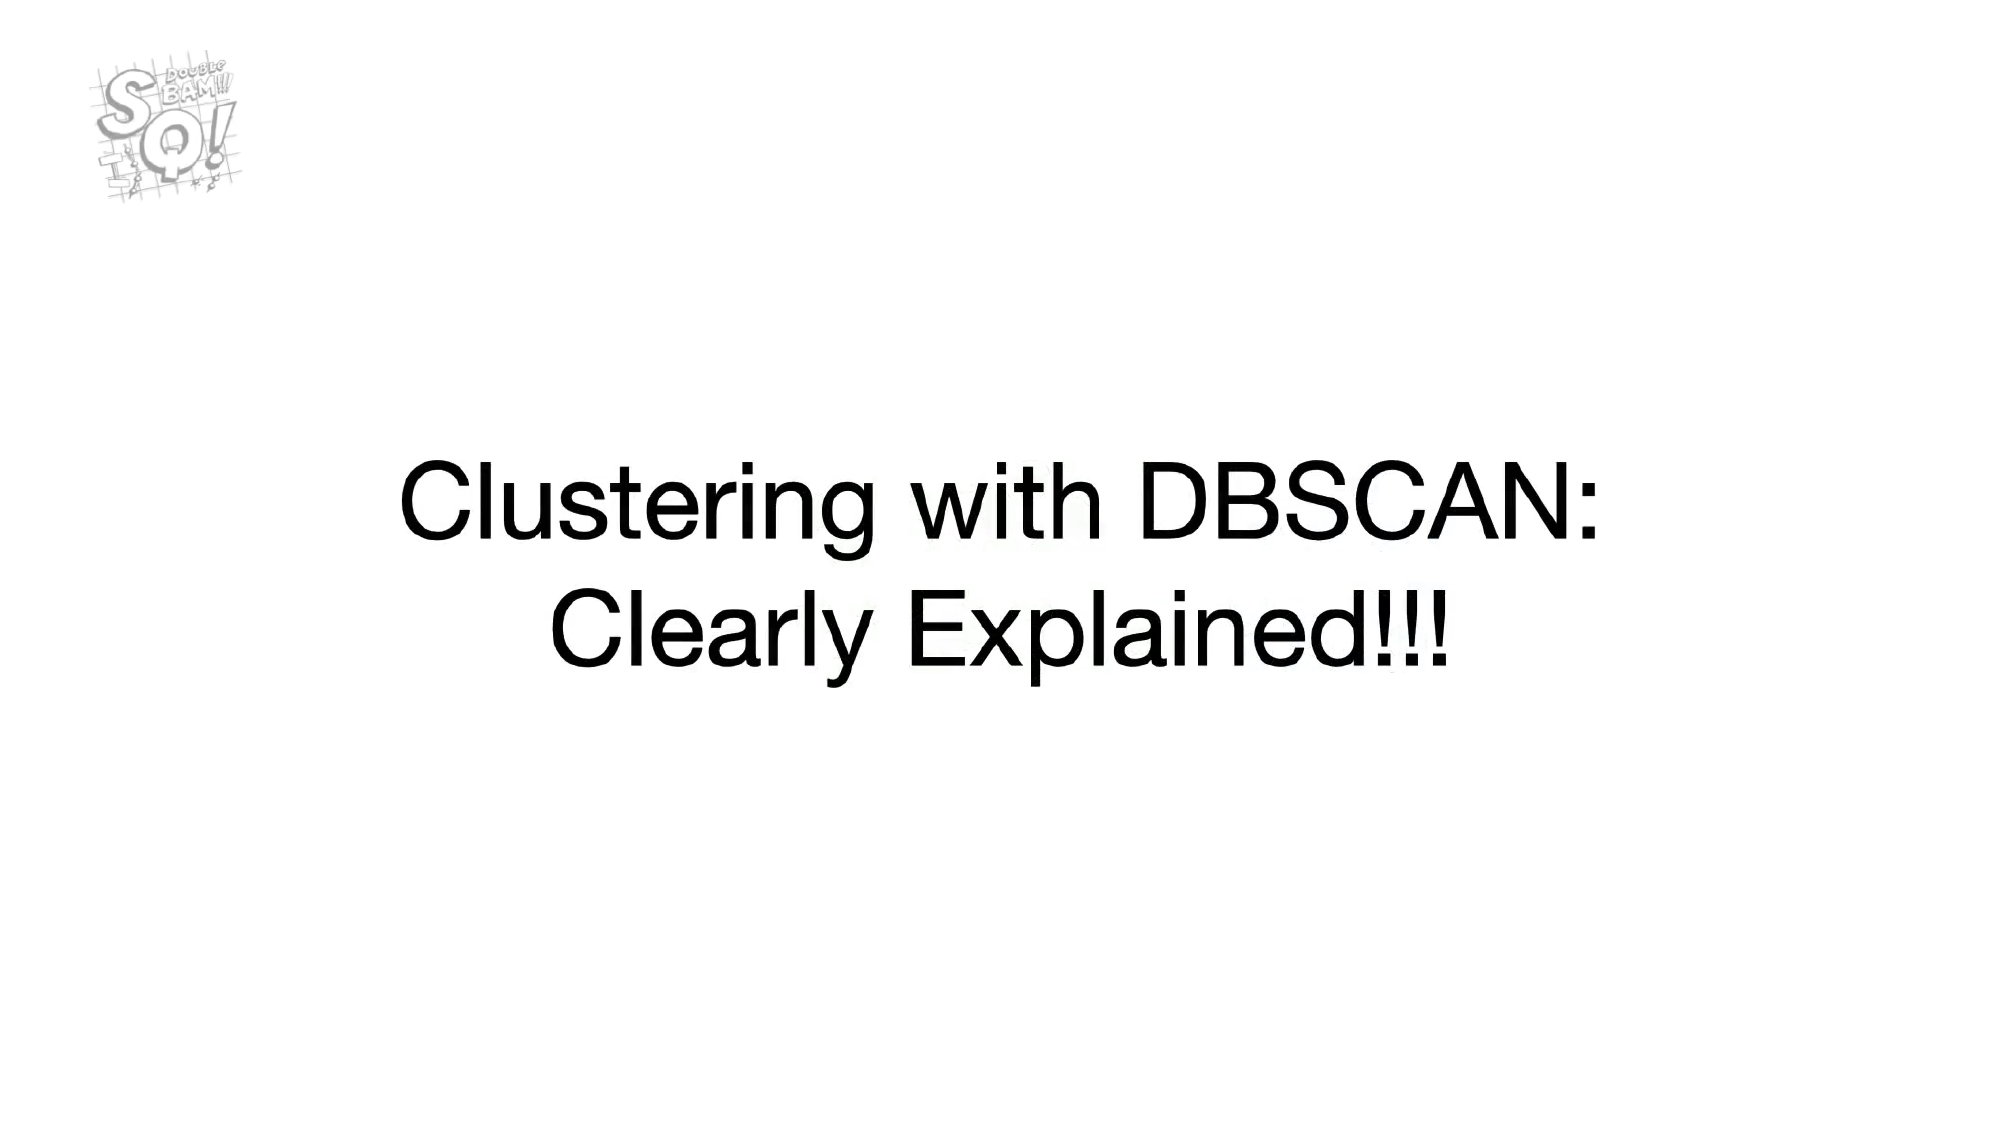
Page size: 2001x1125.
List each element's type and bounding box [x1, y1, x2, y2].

list [89, 50, 1911, 1075]
